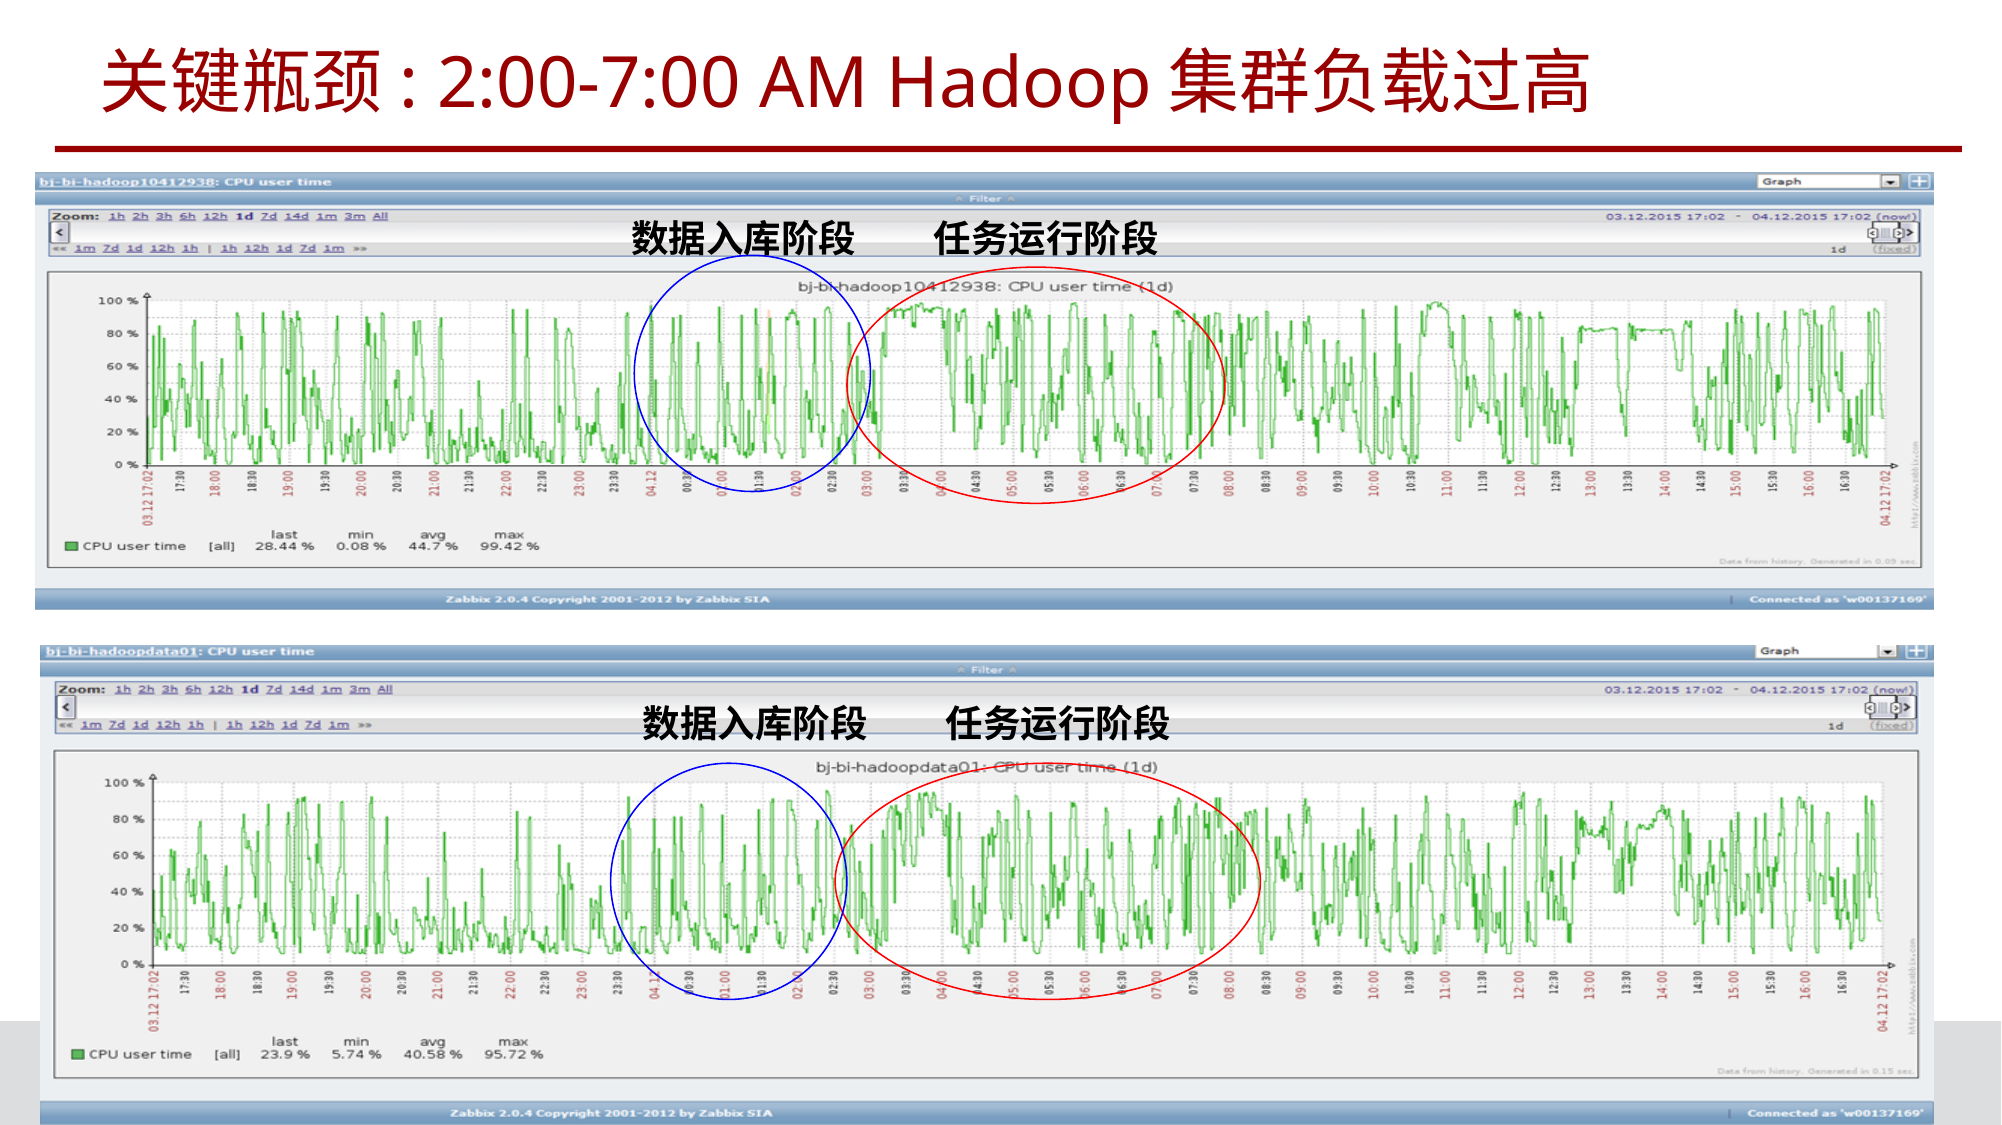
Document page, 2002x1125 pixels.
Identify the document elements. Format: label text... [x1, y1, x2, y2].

picture [1934, 1021, 2002, 1125]
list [40, 644, 1934, 1125]
title 关键瓶颈: 2:00-7:00 AM Hadoop集群负载过高 [86, 6, 1782, 151]
picture [0, 1021, 40, 1125]
picture [35, 172, 1934, 610]
